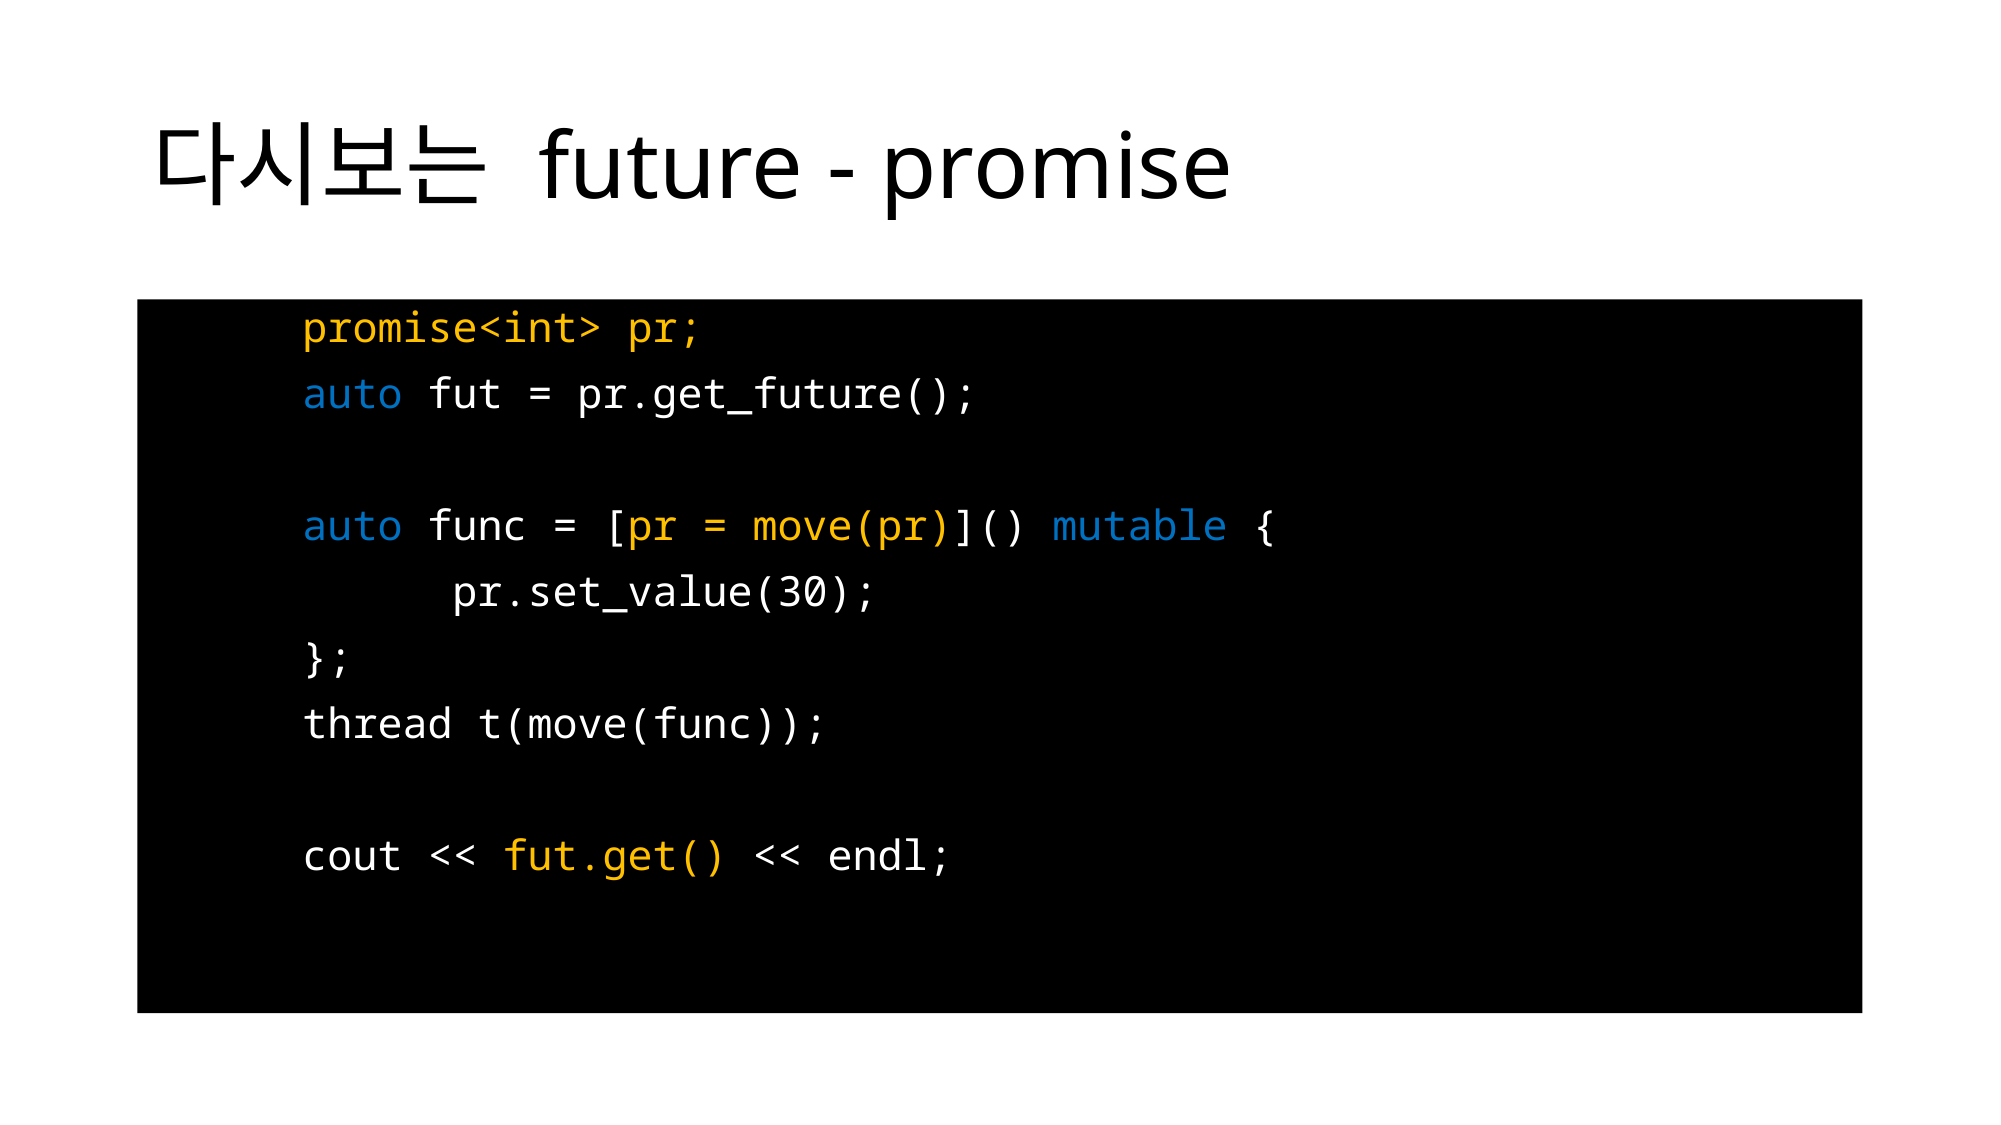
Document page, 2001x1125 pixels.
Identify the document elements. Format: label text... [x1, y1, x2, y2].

title 다시보는 future - promise [137, 59, 1863, 278]
list promise<int> pr; auto fut = pr.get_future(); auto func = [pr = move(pr)]() mutable { pr.set_value(30); }; thread t(move(func)); cout << fut.get() << endl; [137, 299, 1863, 1014]
